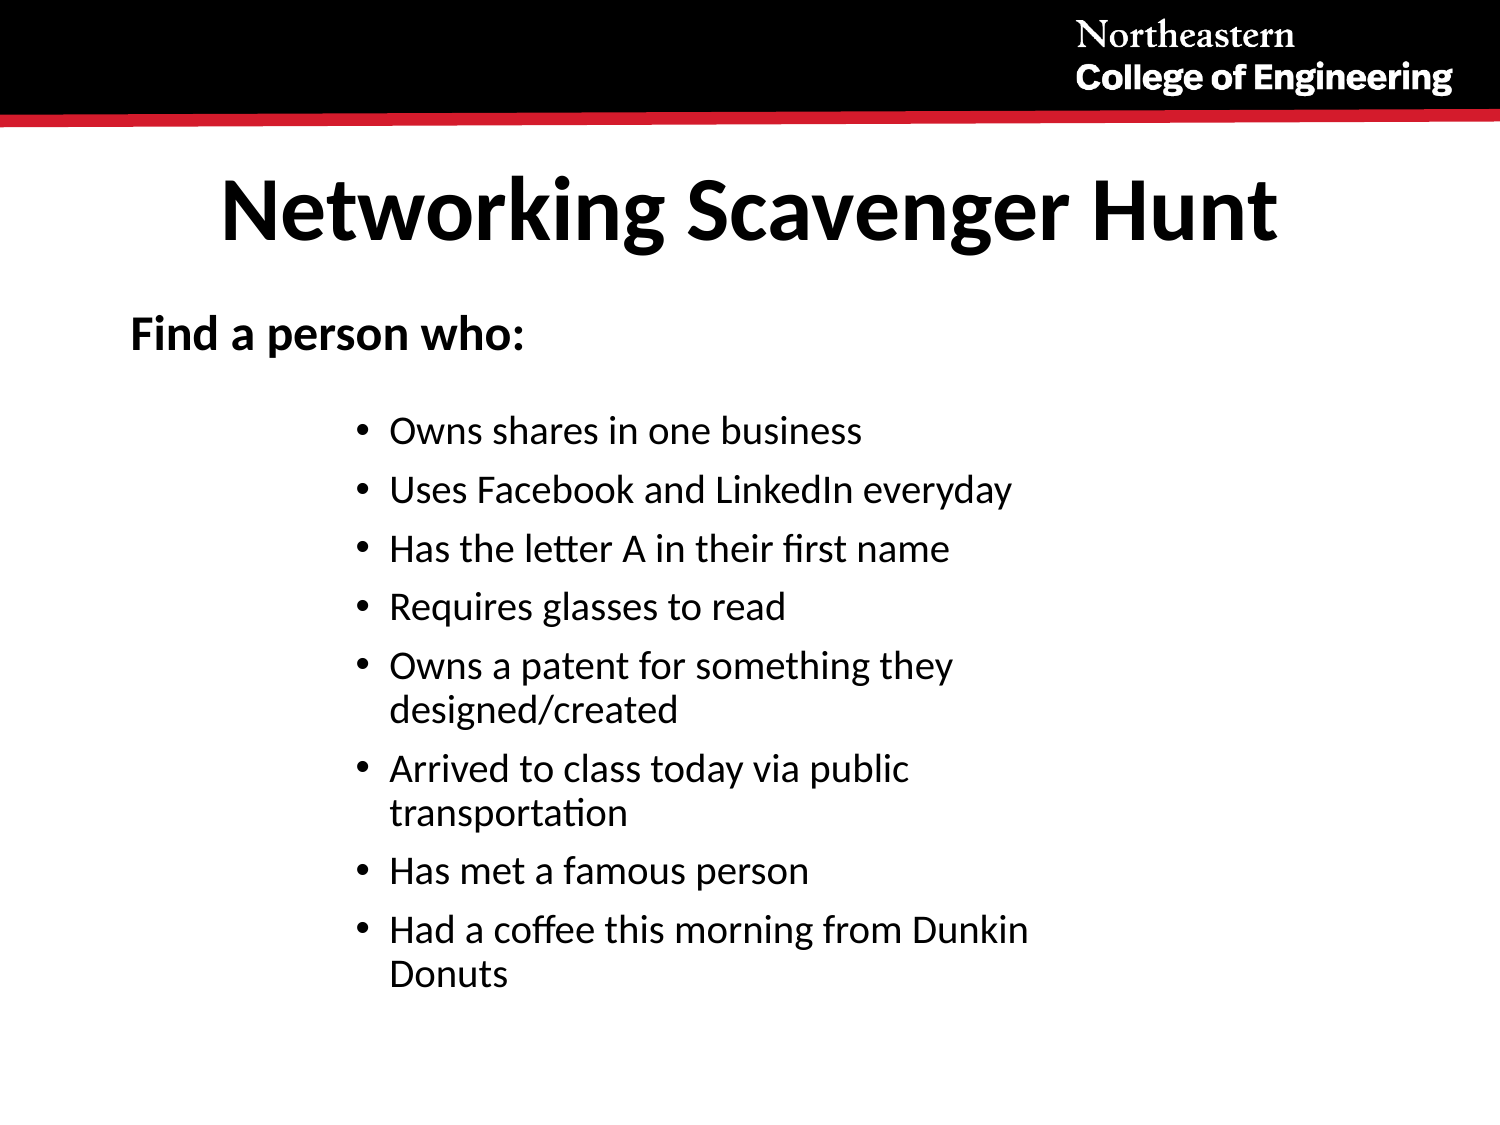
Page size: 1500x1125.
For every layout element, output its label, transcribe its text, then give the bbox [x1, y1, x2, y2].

title Networking Scavenger Hunt [103, 138, 1398, 283]
list Find a person who: [115, 294, 794, 369]
picture [1059, 11, 1484, 121]
list Owns shares in one business Uses Facebook and LinkedIn everyday Has the letter A in their first name Requires glasses to read Owns a patent for something they designed/created Arrived to class today via public transportation Has met a famous person Had a coffee this morning from Dunkin Donuts [340, 402, 1127, 1007]
